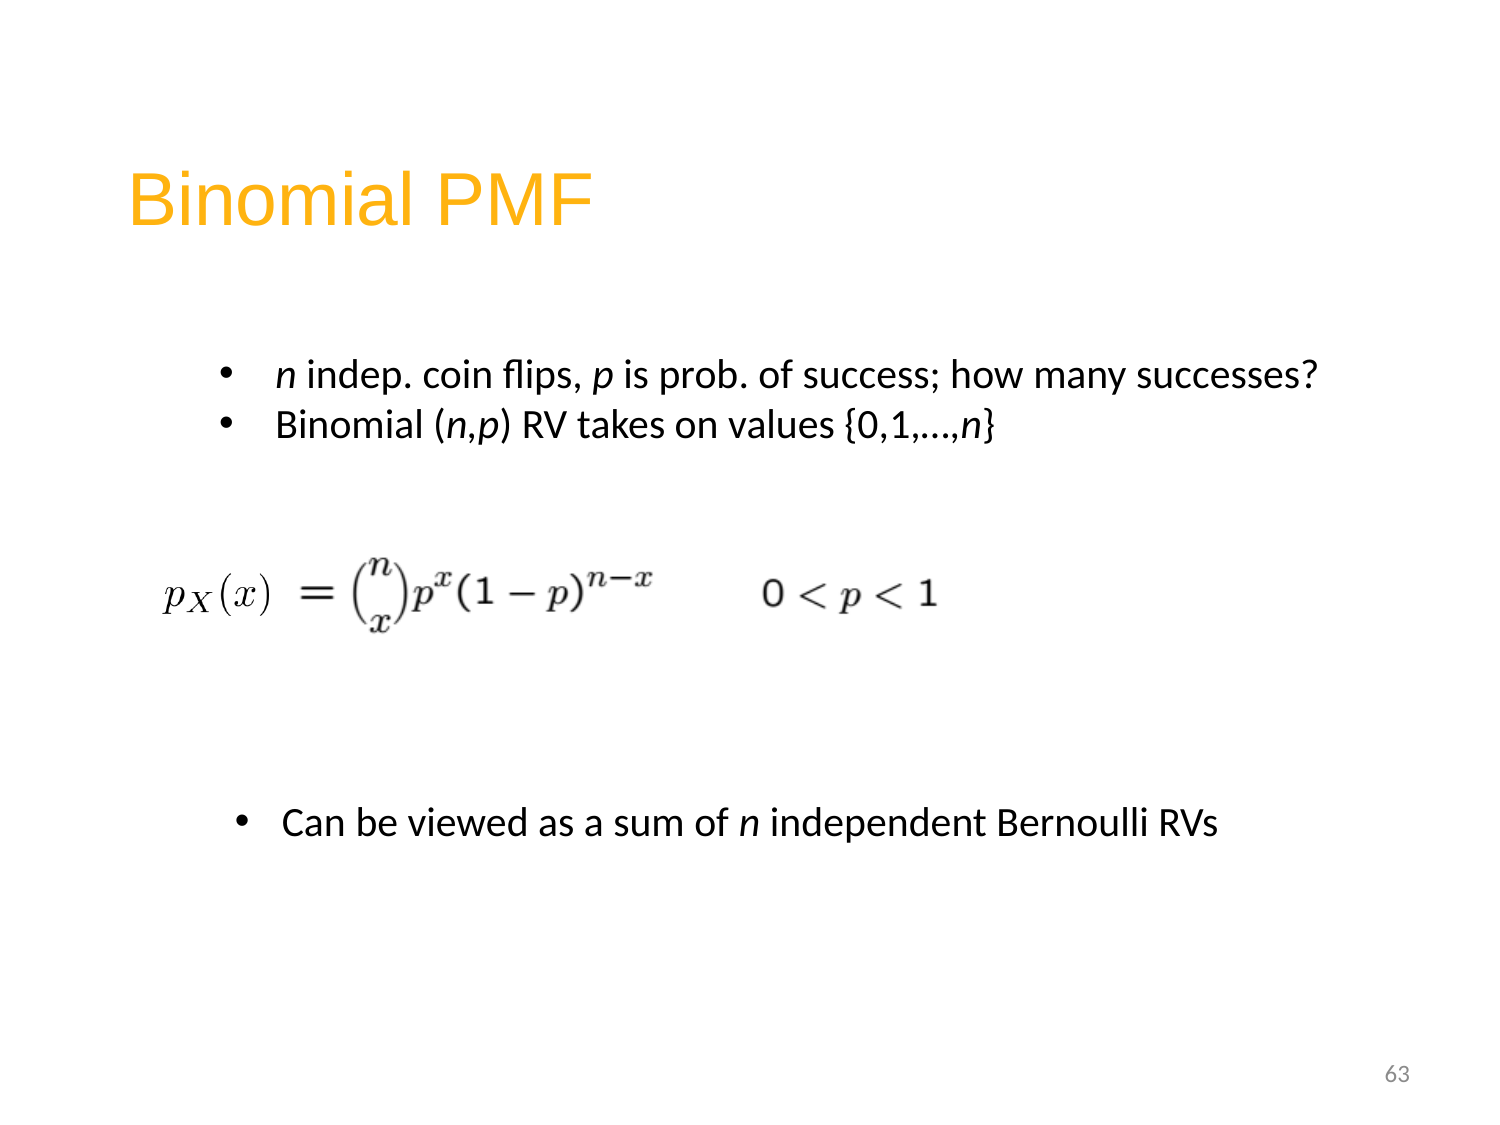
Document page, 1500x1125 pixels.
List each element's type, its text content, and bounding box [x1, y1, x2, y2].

picture [753, 557, 941, 622]
text_box n indep. coin flips, p is prob. of success; how many successes? Binomial (n,p) RV takes on values {0,1,…,n} [204, 314, 1335, 455]
text_box Can be viewed as a sum of n independent Bernoulli RVs [220, 787, 1234, 853]
picture [162, 573, 269, 616]
slide_number 63 [1074, 1042, 1425, 1103]
picture [294, 539, 685, 650]
title Binomial PMF [112, 12, 1388, 379]
